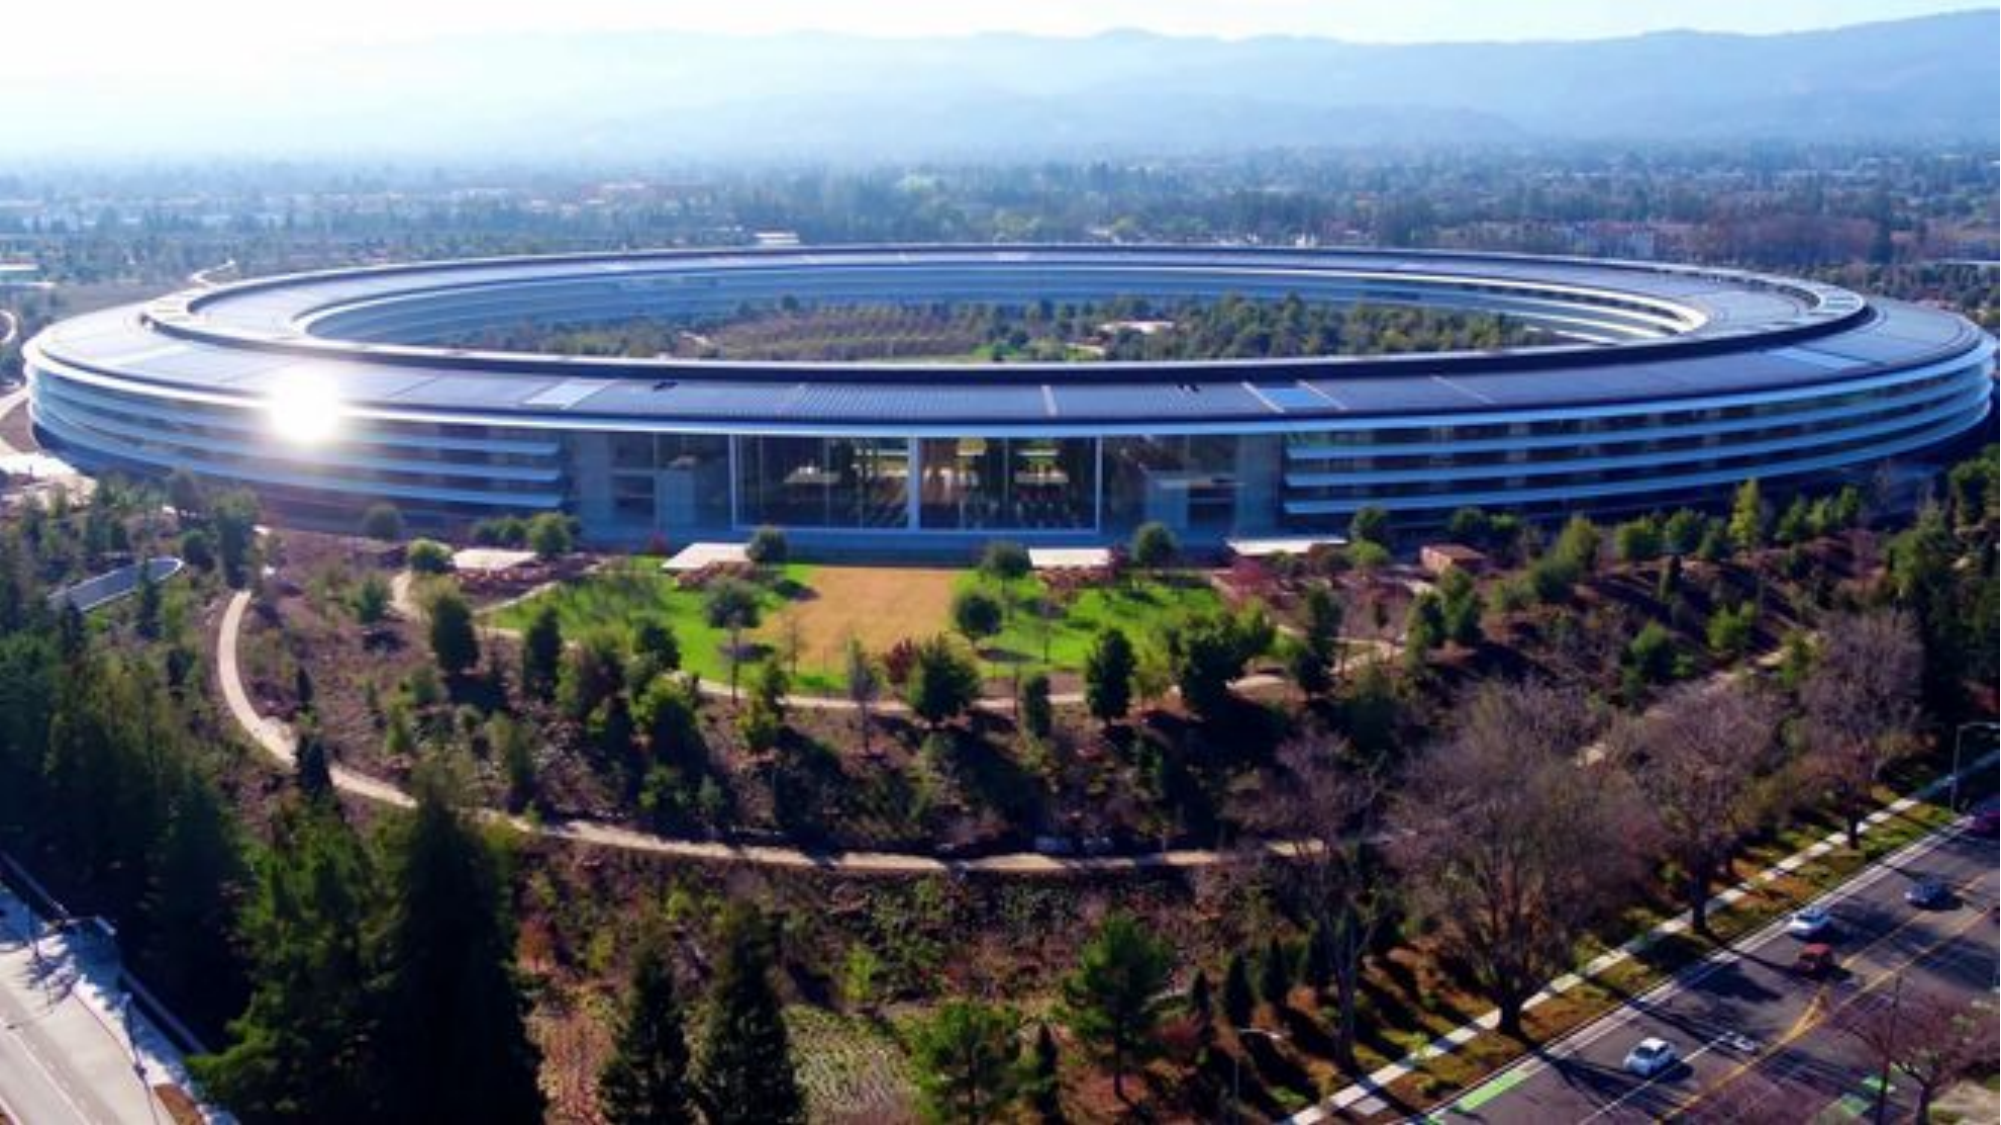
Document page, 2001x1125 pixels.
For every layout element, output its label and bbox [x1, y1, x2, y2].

list [0, 0, 2000, 1125]
